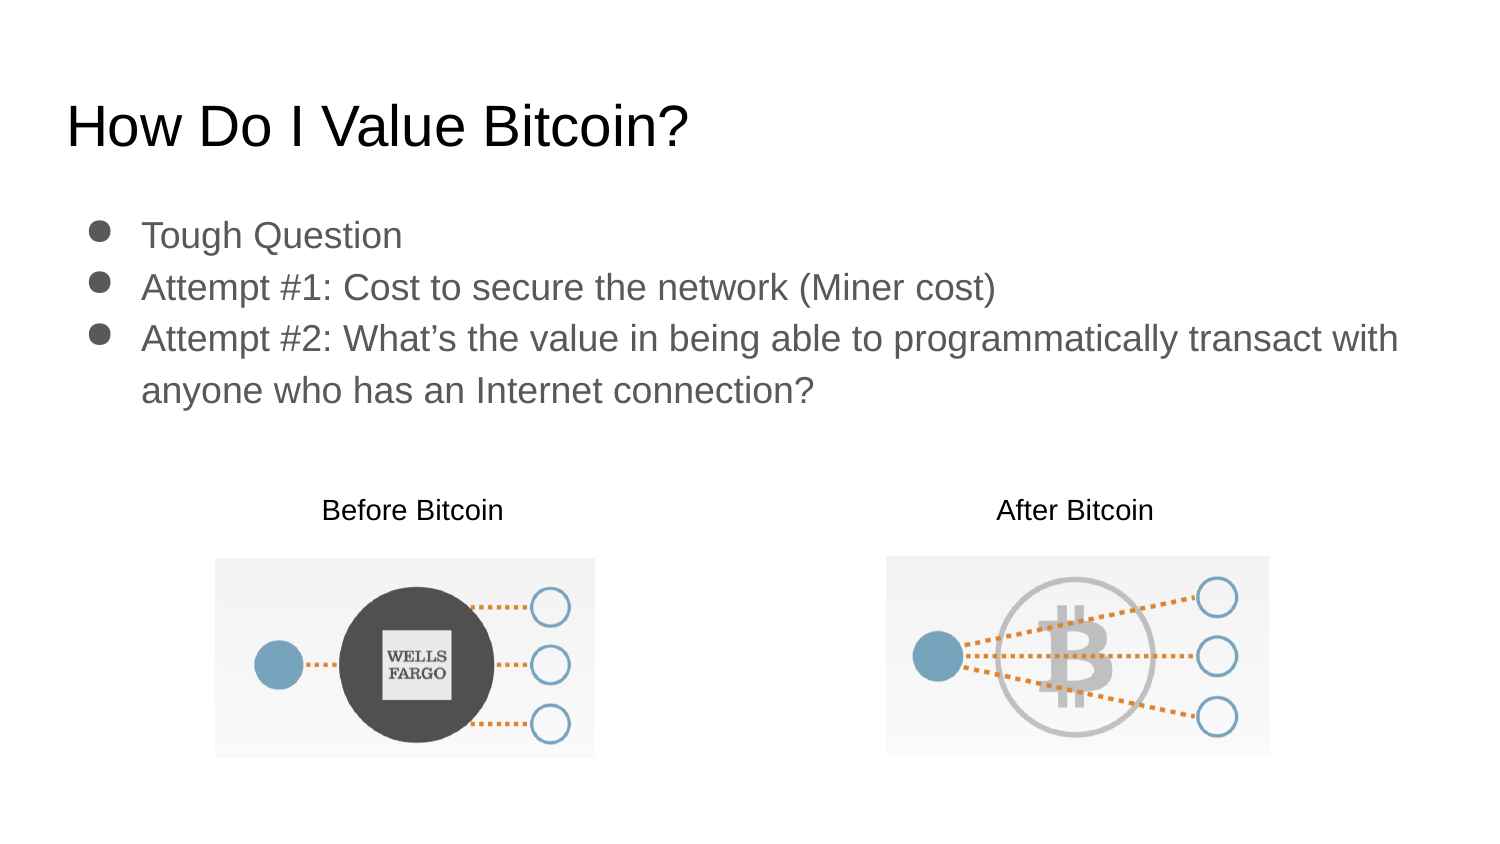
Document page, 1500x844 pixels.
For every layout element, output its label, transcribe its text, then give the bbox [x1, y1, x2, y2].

text_box After Bitcoin [904, 476, 1247, 548]
picture [885, 555, 1269, 755]
title How Do I Value Bitcoin? [51, 72, 1449, 167]
text_box Before Bitcoin [241, 476, 585, 548]
list Tough Question Attempt #1: Cost to secure the network (Miner cost) Attempt #2: What’s the value in being able to programmatically transact with anyone who has an Internet connection? [51, 189, 1449, 750]
picture [214, 558, 595, 758]
